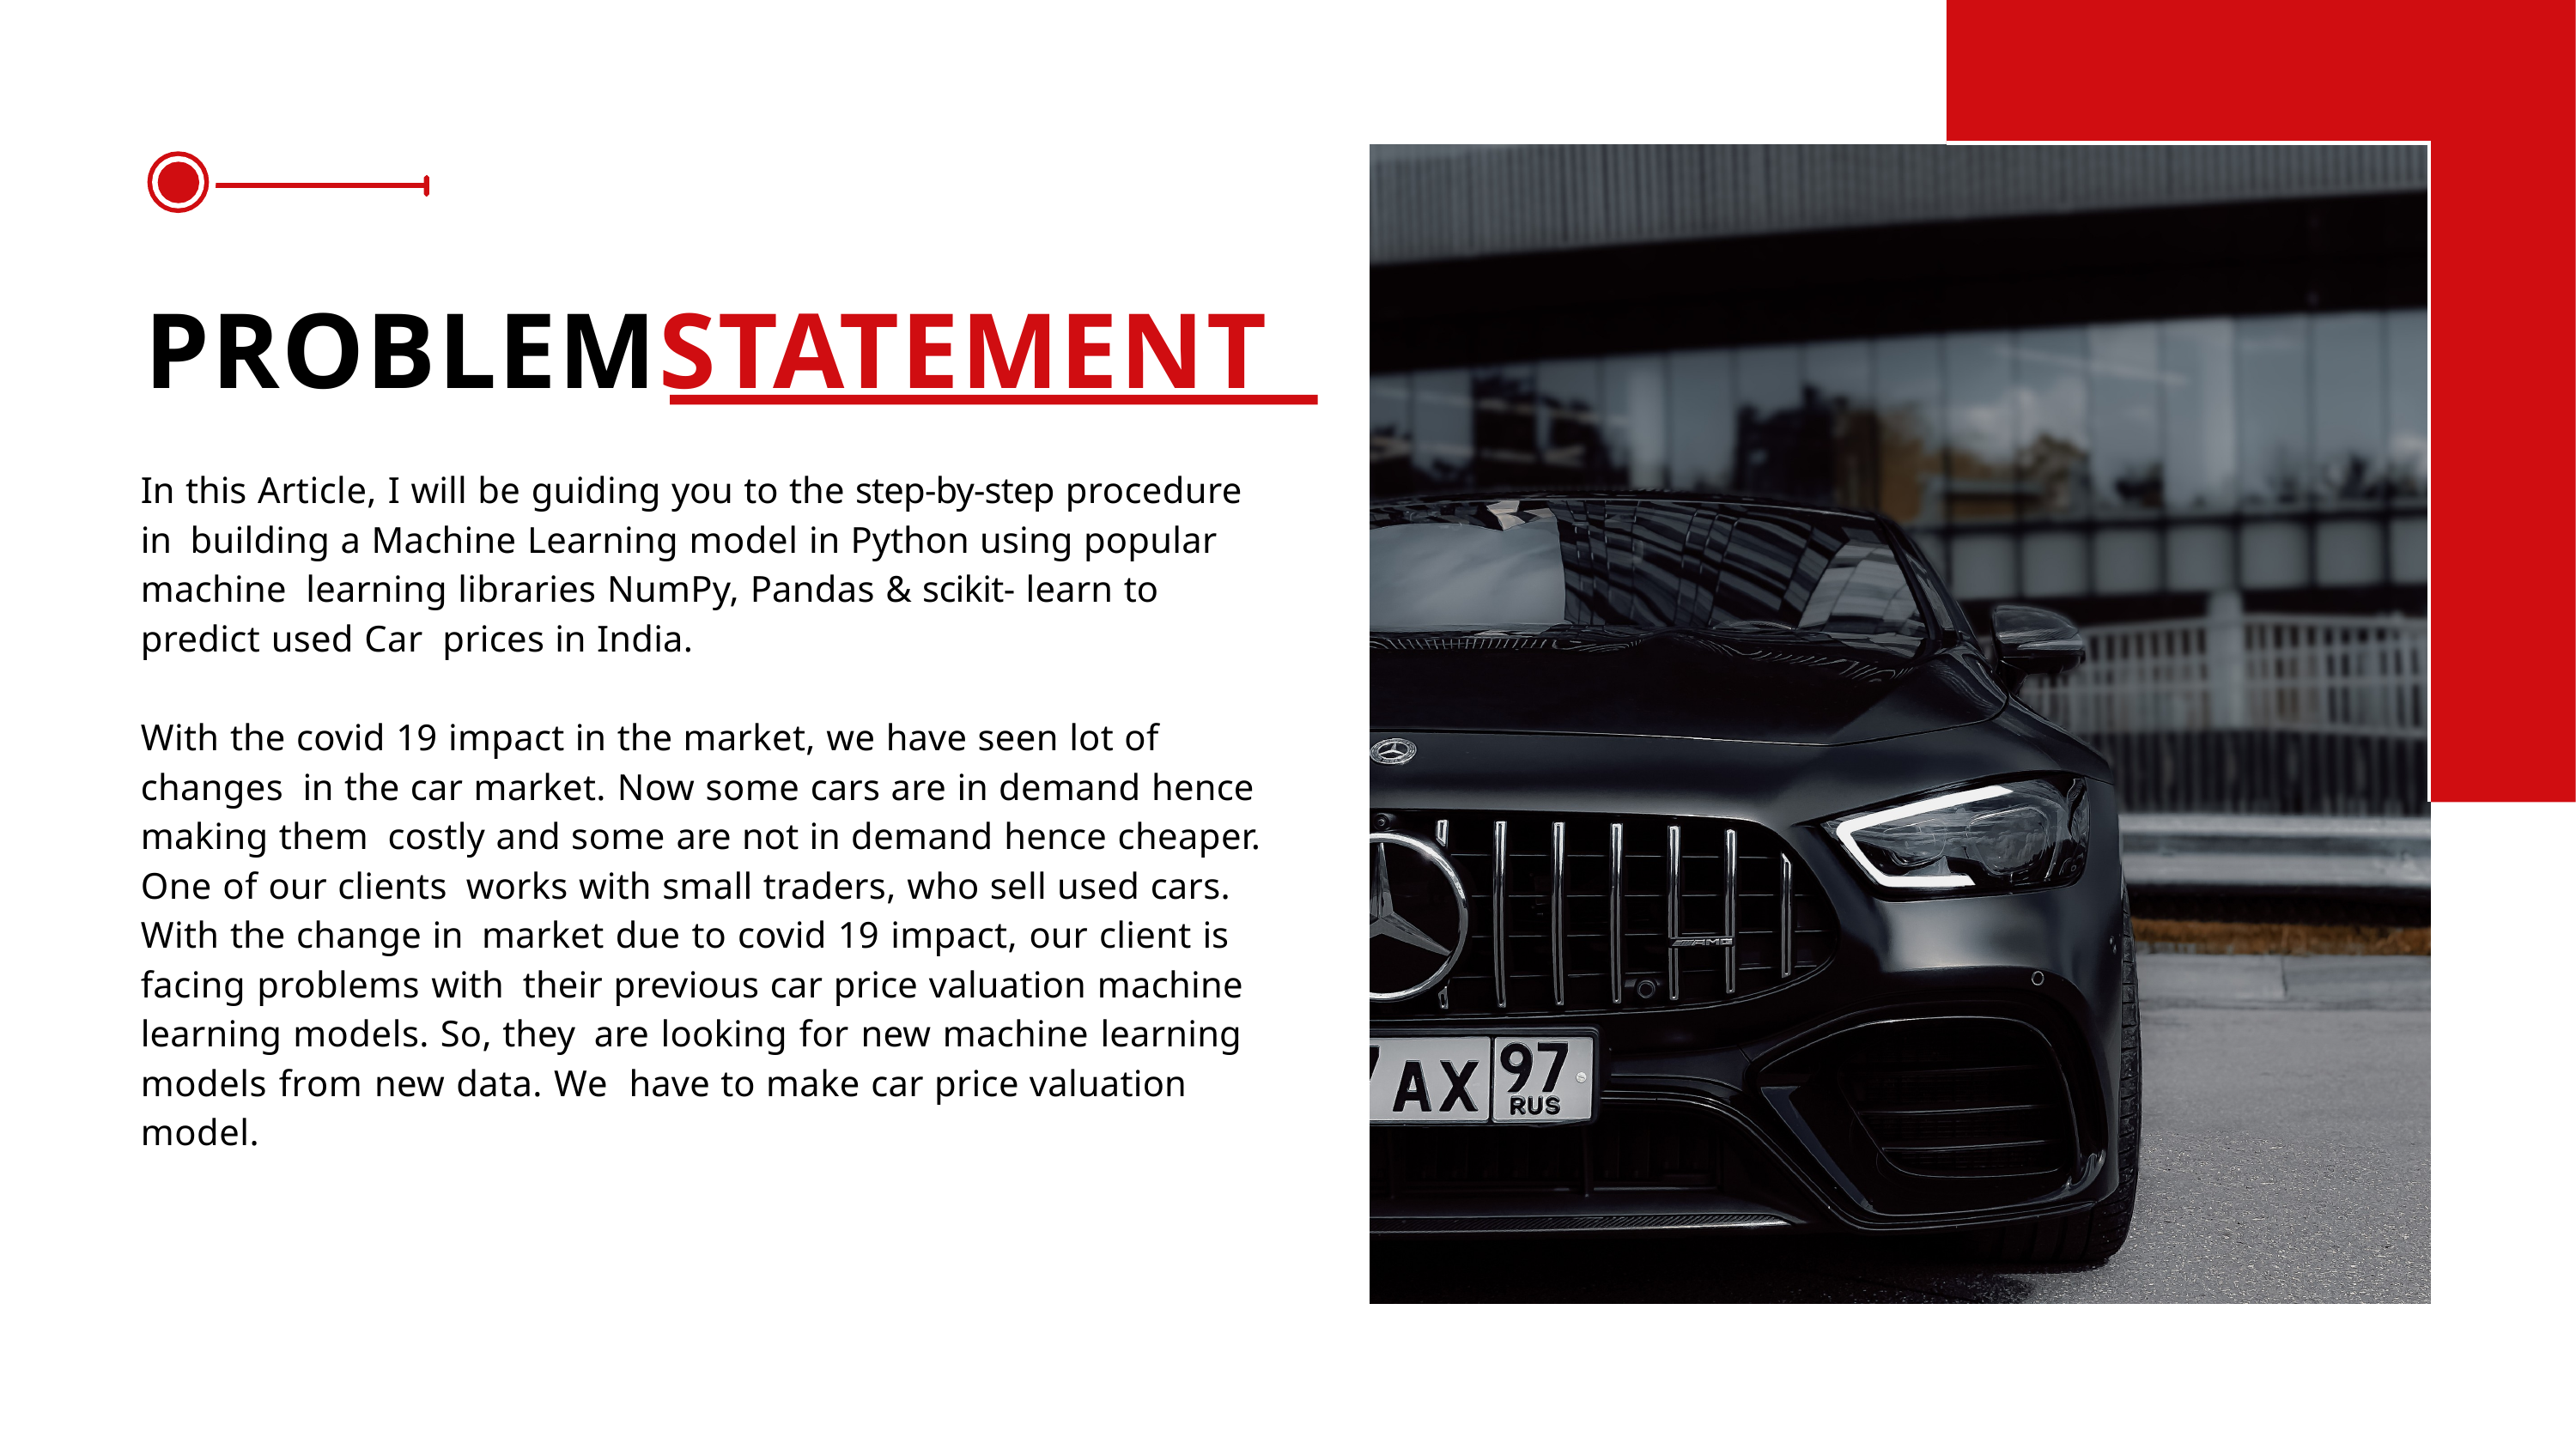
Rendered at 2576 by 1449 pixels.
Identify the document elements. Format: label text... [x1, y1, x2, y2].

title PROBLEMSTATEMENT [143, 282, 1320, 527]
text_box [1369, 0, 2576, 1304]
text_box In this Article, I will be guiding you to the step-by-step procedure in building a Machine Learning model in Python using popular machine learning libraries NumPy, Pandas & scikit- learn to predict used Car prices in India. With the covid 19 impact in the market, we have seen lot of changes in the car market. Now some cars are in demand hence making them costly and some are not in demand hence cheaper. One of our clients works with small traders, who sell used cars. With the change in market due to covid 19 impact, our client is facing problems with their previous car price valuation machine learning models. So, they are looking for new machine learning models from new data. We have to make car price valuation model. [138, 459, 1287, 1154]
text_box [140, 144, 430, 221]
